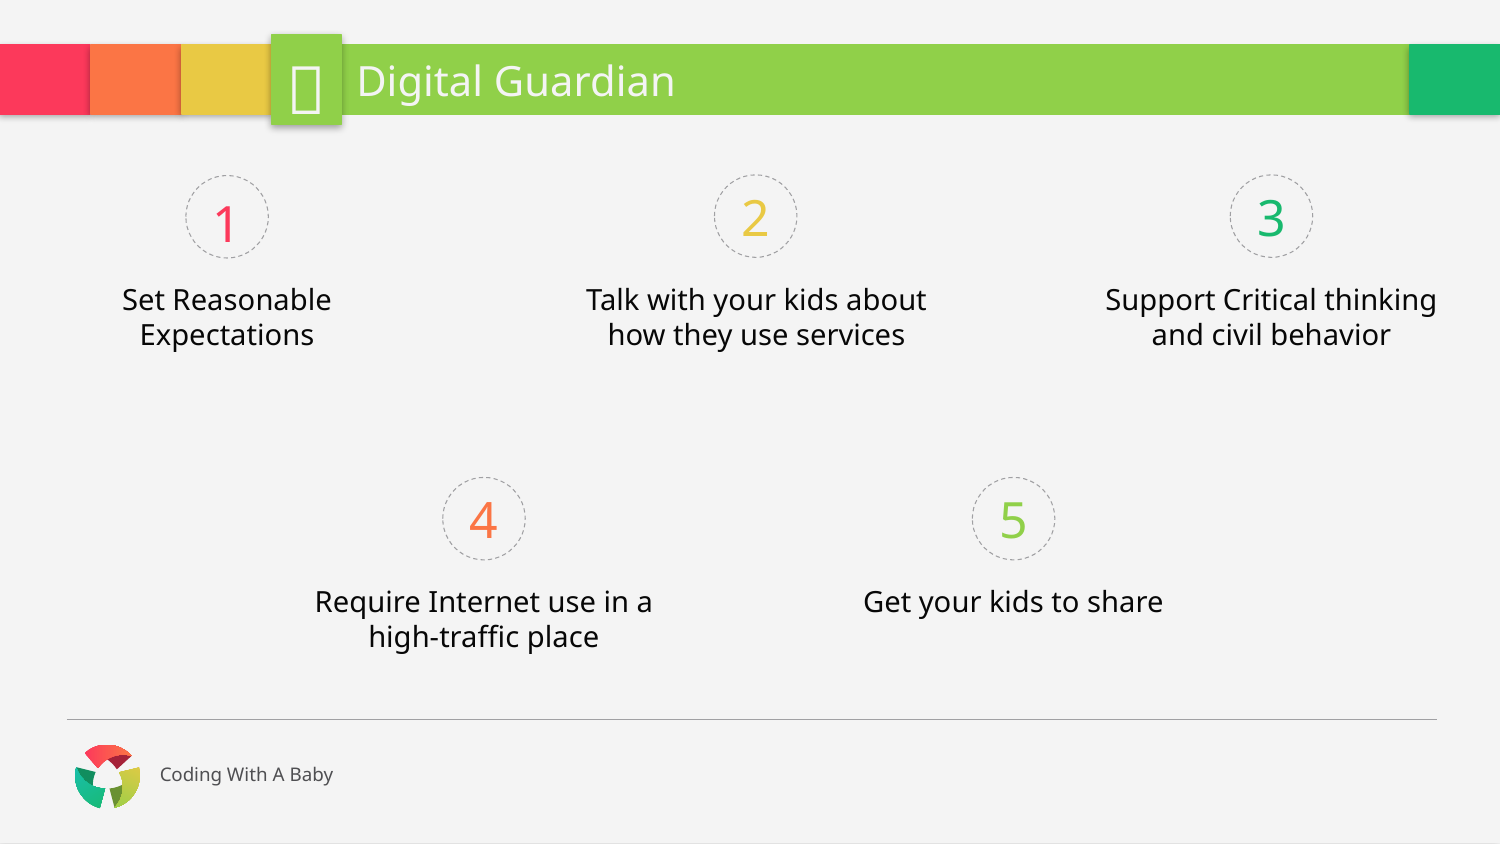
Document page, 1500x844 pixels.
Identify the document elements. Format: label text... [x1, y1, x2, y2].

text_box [24, 174, 430, 379]
text_box [1409, 44, 1500, 115]
text_box [0, 44, 89, 115]
text_box [181, 44, 241, 115]
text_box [246, 28, 367, 131]
title Digital Guardian [371, 44, 1408, 115]
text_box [281, 477, 687, 682]
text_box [553, 174, 960, 379]
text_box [810, 477, 1217, 682]
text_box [1068, 174, 1475, 379]
text_box [90, 44, 180, 115]
